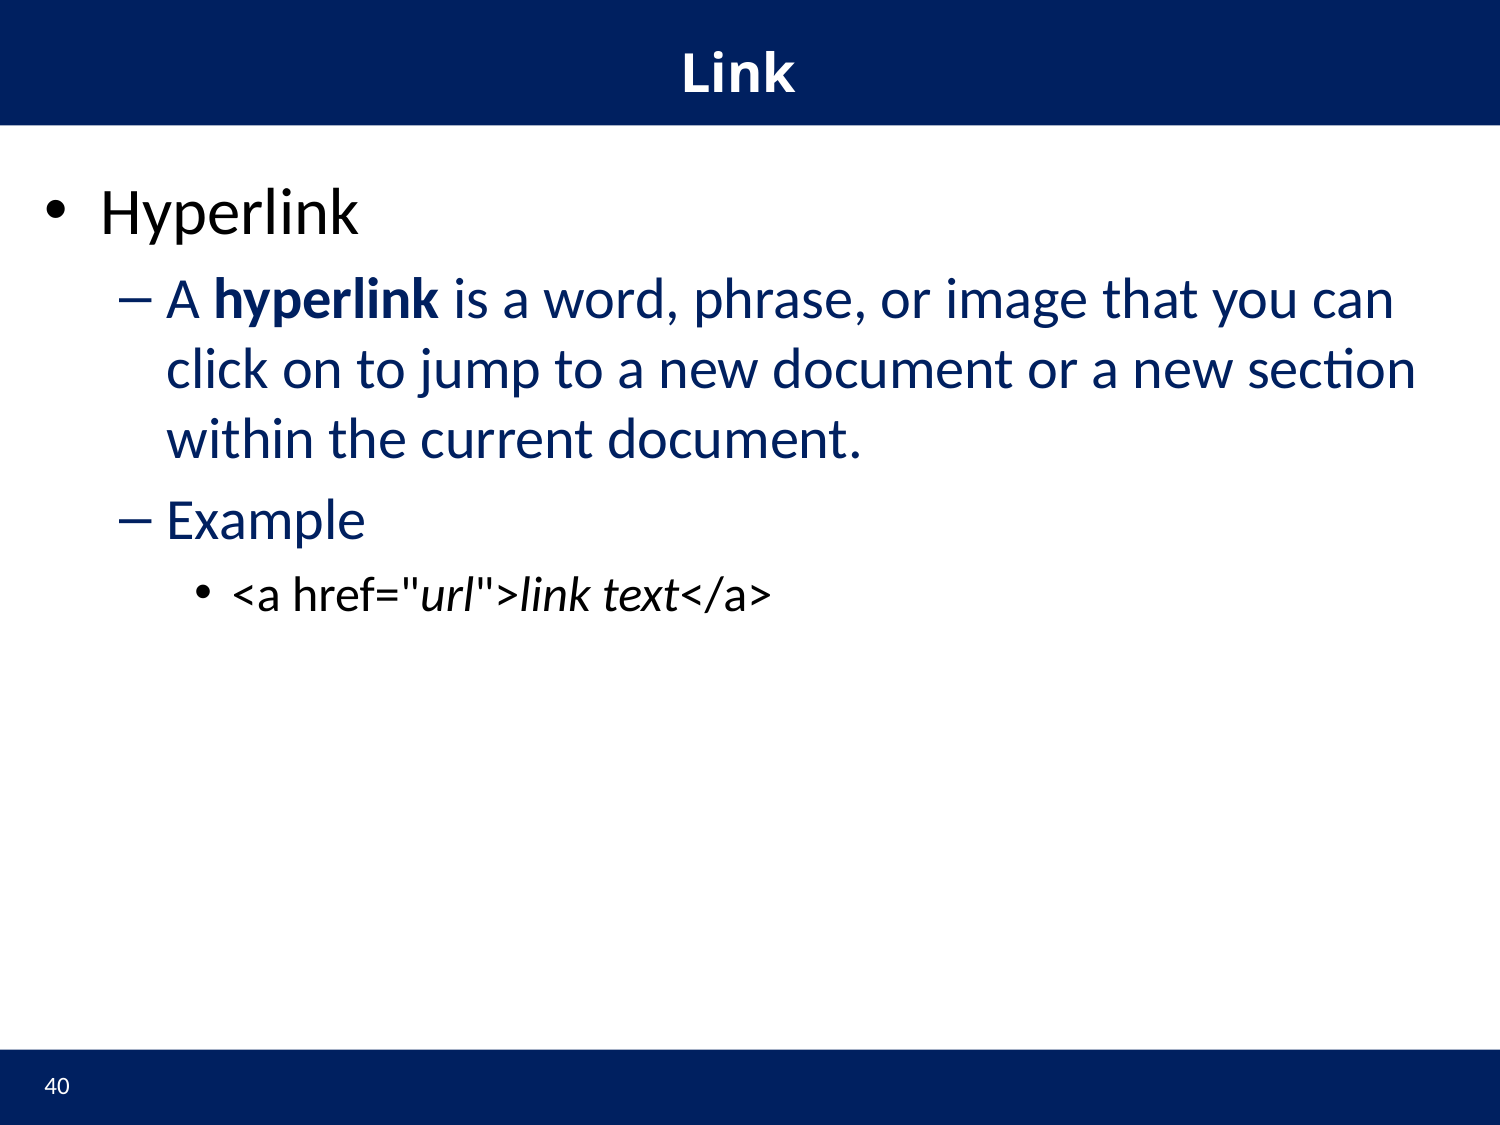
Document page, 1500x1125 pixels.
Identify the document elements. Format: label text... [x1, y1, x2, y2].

slide_number 40 [29, 1054, 380, 1115]
list Hyperlink A hyperlink is a word, phrase, or image that you can click on to jump to a new document or a new section within the current document. Example <a href="url">link text</a> [29, 160, 1450, 1035]
title Link [29, 30, 1447, 111]
